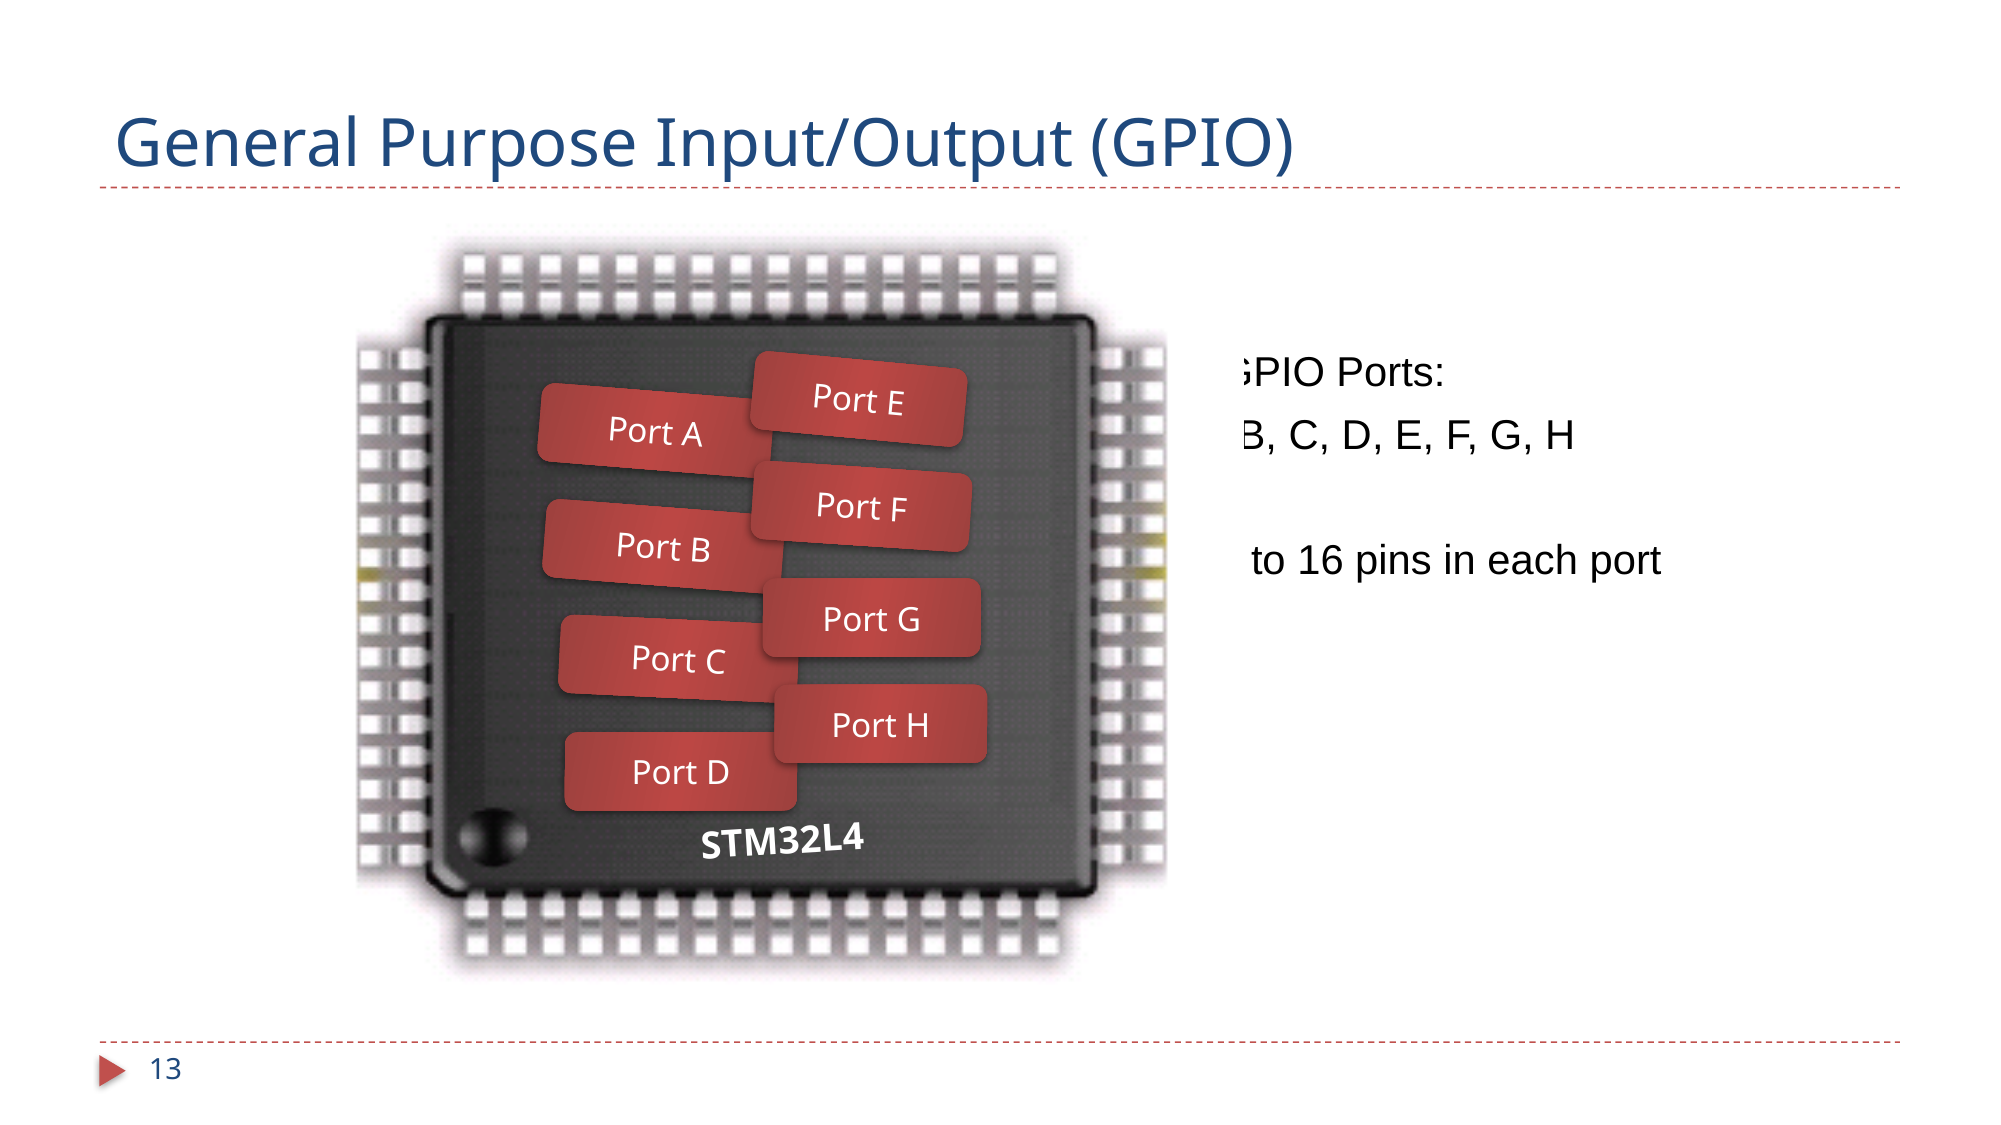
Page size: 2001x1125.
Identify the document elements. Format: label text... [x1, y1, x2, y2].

title General Purpose Input/Output (GPIO) [99, 24, 1900, 188]
slide_number 13 [133, 1042, 568, 1103]
list 8 GPIO Ports: A, B, C, D, E, F, G, H Up to 16 pins in each port [1249, 337, 1721, 803]
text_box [274, 219, 1244, 988]
